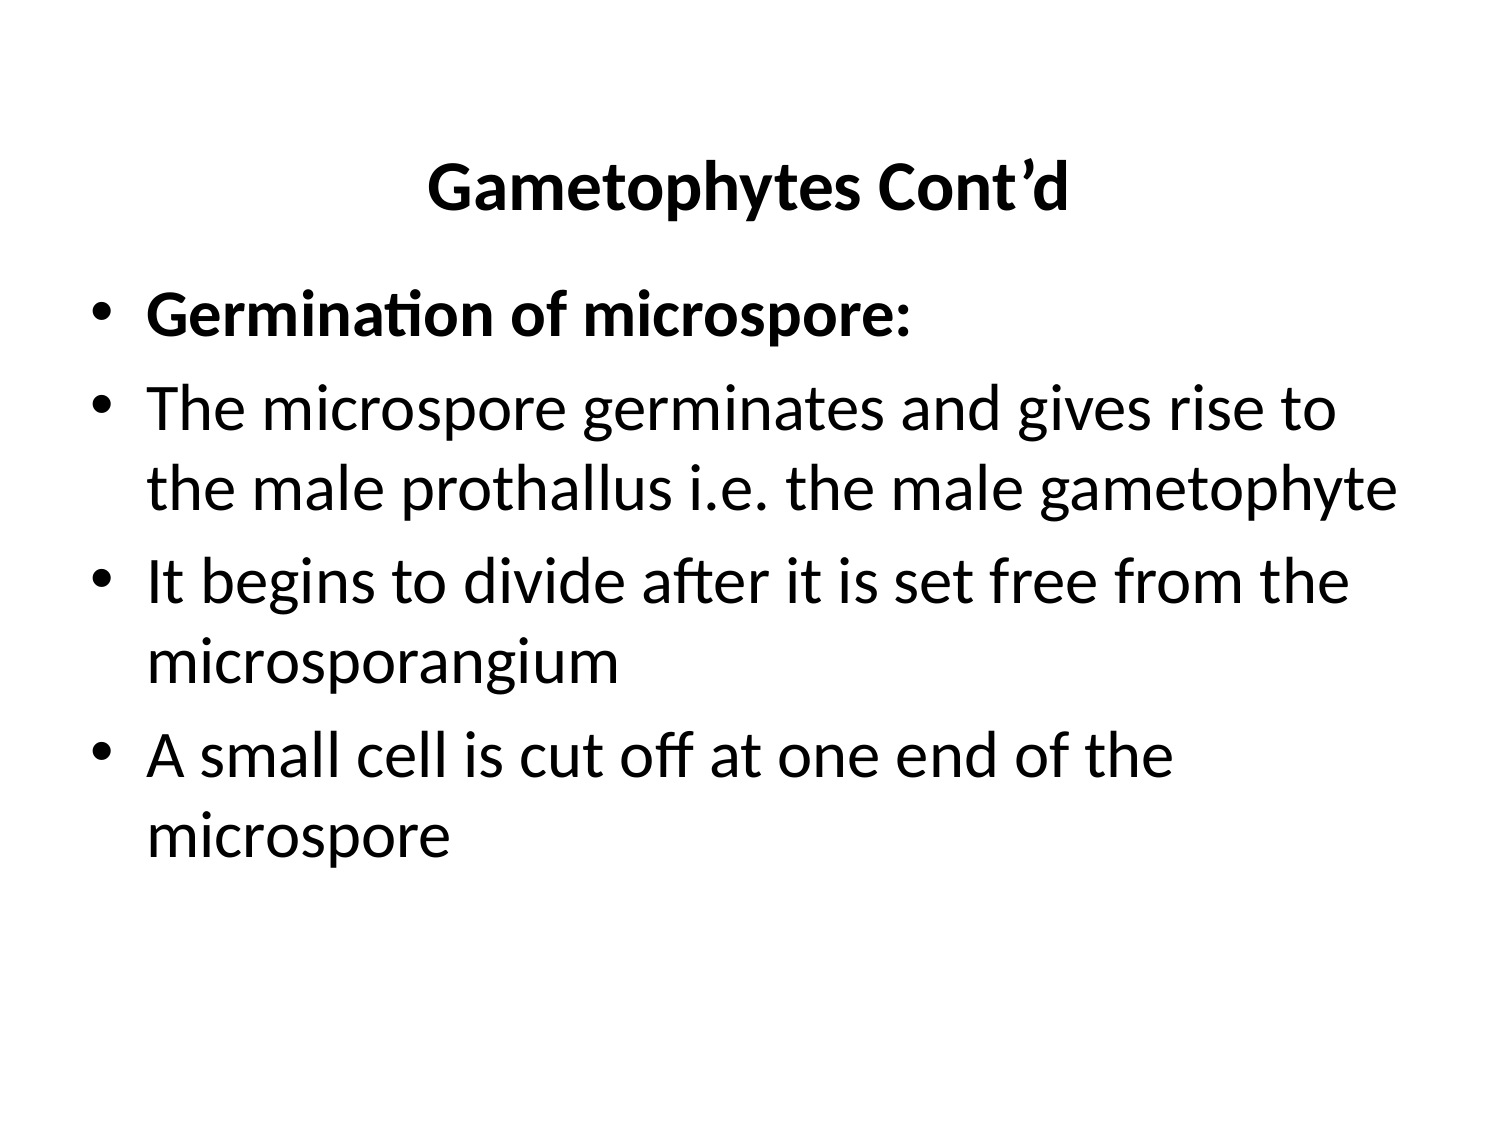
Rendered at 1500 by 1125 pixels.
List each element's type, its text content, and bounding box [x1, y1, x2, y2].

list Germination of microspore: The microspore germinates and gives rise to the male prothallus i.e. the male gametophyte It begins to divide after it is set free from the microsporangium A small cell is cut off at one end of the microspore [75, 262, 1425, 1005]
title Gametophytes Cont’d [75, 45, 1425, 233]
